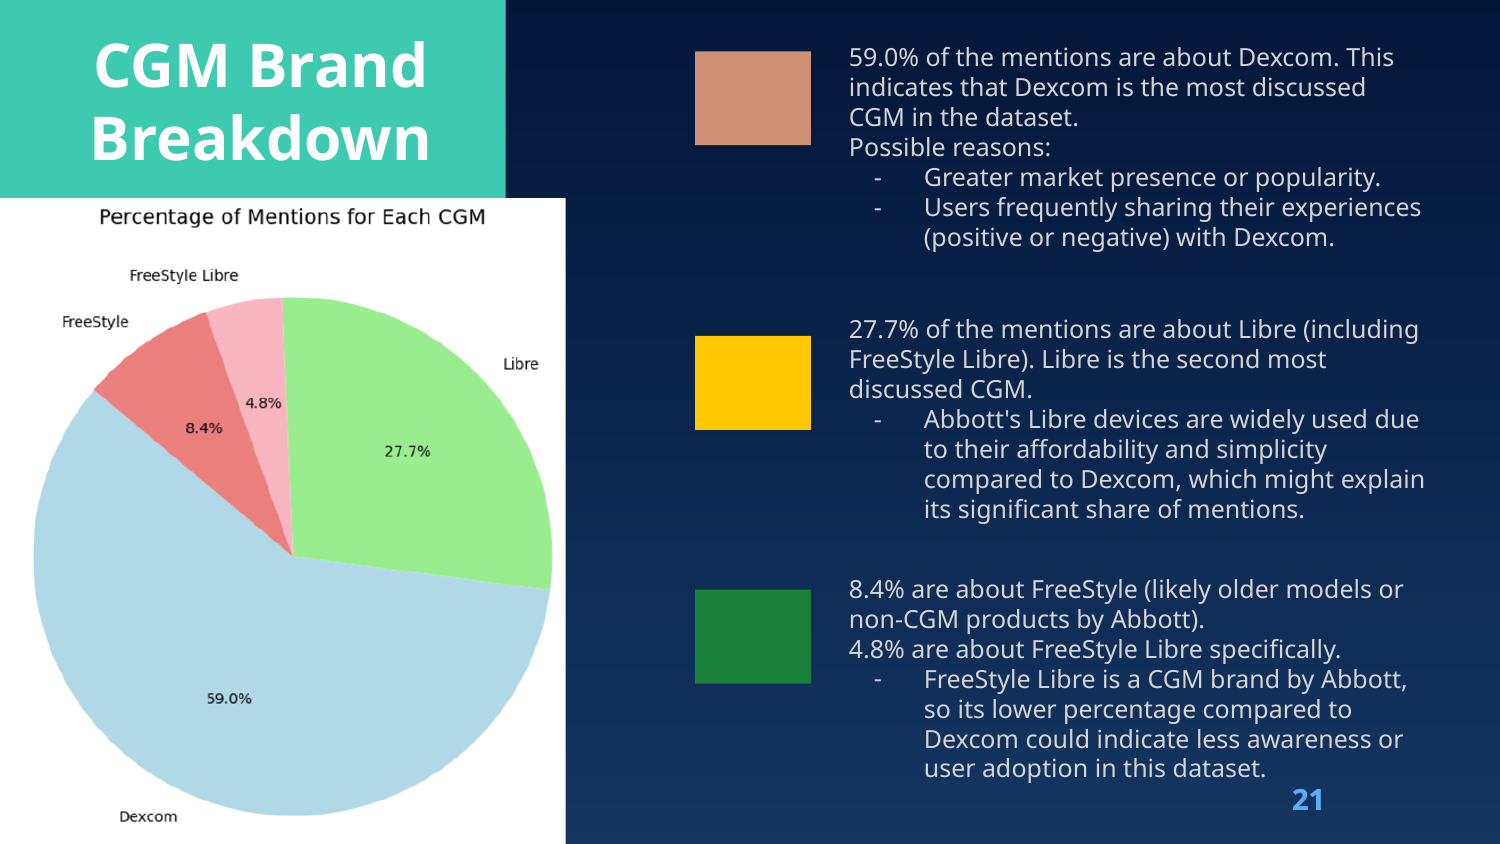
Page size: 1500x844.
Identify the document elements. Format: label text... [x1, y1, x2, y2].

text_box [695, 589, 811, 684]
title CGM Brand Breakdown [0, 12, 566, 107]
text_box 8.4% are about FreeStyle (likely older models or non-CGM products by Abbott). 4.8% are about FreeStyle Libre specifically. FreeStyle Libre is a CGM brand by Abbott, so its lower percentage compared to Dexcom could indicate less awareness or user adoption in this dataset. [833, 558, 1444, 844]
text_box [695, 335, 811, 430]
text_box [695, 51, 811, 146]
text_box 27.7% of the mentions are about Libre (including FreeStyle Libre). Libre is the second most discussed CGM. Abbott's Libre devices are widely used due to their affordability and simplicity compared to Dexcom, which might explain its significant share of mentions. [833, 298, 1444, 434]
text_box 59.0% of the mentions are about Dexcom. This indicates that Dexcom is the most discussed CGM in the dataset. Possible reasons: Greater market presence or popularity. Users frequently sharing their experiences (positive or negative) with Dexcom. [833, 26, 1444, 162]
picture [0, 198, 566, 844]
